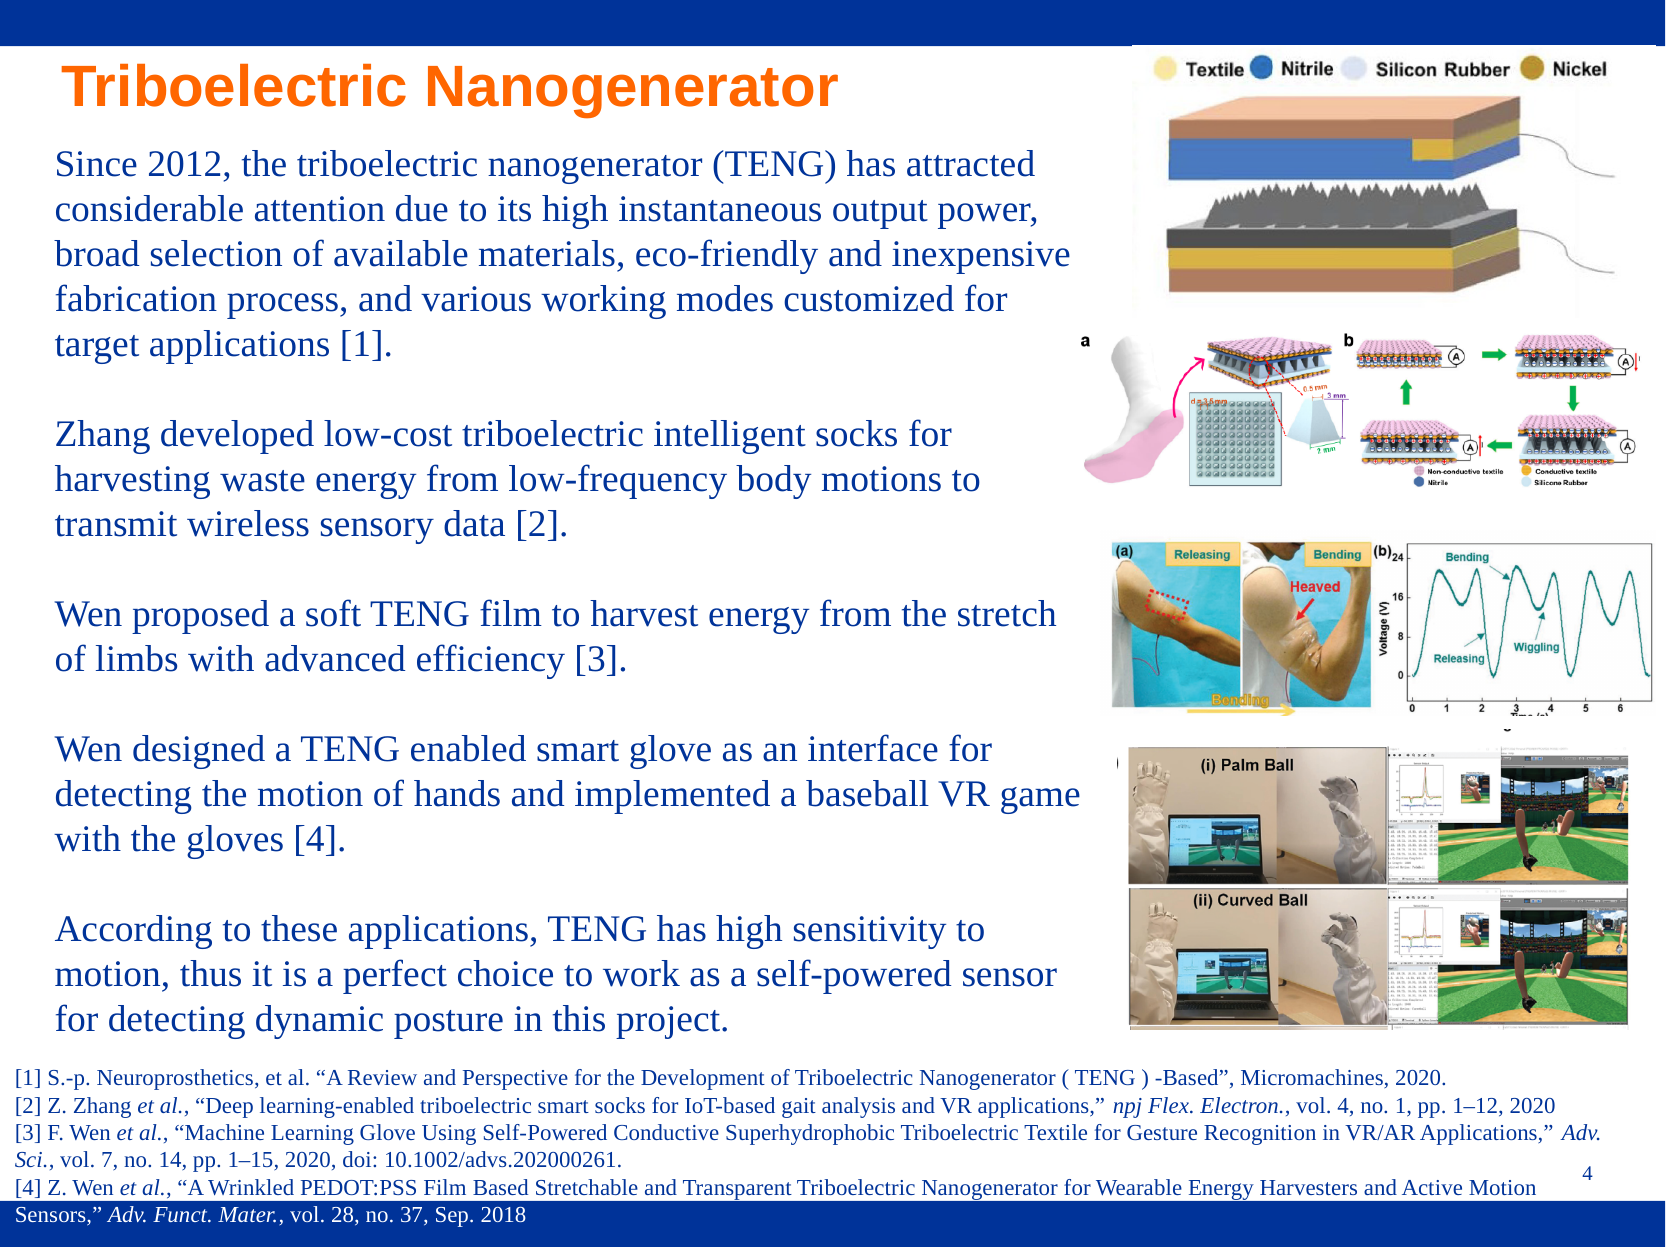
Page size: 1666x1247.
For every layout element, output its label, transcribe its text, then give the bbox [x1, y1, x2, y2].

picture [1099, 530, 1656, 716]
picture [1032, 45, 1666, 491]
title Triboelectric Nanogenerator [44, 35, 1141, 131]
text_box Since 2012, the triboelectric nanogenerator (TENG) has attracted considerable attention due to its high instantaneous output power, broad selection of available materials, eco-friendly and inexpensive fabrication process, and various working modes customized for target applications [1]. Zhang developed low-cost triboelectric intelligent socks for harvesting waste energy from low-frequency body motions to transmit wireless sensory data [2]. Wen proposed a soft TENG film to harvest energy from the stretch of limbs with advanced efficiency [3]. Wen designed a TENG enabled smart glove as an interface for detecting the motion of hands and implemented a baseball VR game with the gloves [4]. According to these applications, TENG has high sensitivity to motion, thus it is a perfect choice to work as a self-powered sensor for detecting dynamic posture in this project. [39, 131, 1101, 1047]
text_box [1] S.-p. Neuroprosthetics, et al. “A Review and Perspective for the Development of Triboelectric Nanogenerator ( TENG ) -Based”, Micromachines, 2020. [2] Z. Zhang et al., “Deep learning-enabled triboelectric smart socks for IoT-based gait analysis and VR applications,” npj Flex. Electron., vol. 4, no. 1, pp. 1–12, 2020 [3] F. Wen et al., “Machine Learning Glove Using Self-Powered Conductive Superhydrophobic Triboelectric Textile for Gesture Recognition in VR/AR Applications,” Adv. Sci., vol. 7, no. 14, pp. 1–15, 2020, doi: 10.1002/advs.202000261. [4] Z. Wen et al., “A Wrinkled PEDOT:PSS Film Based Stretchable and Transparent Triboelectric Nanogenerator for Wearable Energy Harvesters and Active Motion Sensors,” Adv. Funct. Mater., vol. 28, no. 37, Sep. 2018 [0, 1055, 1626, 1235]
picture [1117, 729, 1639, 1031]
